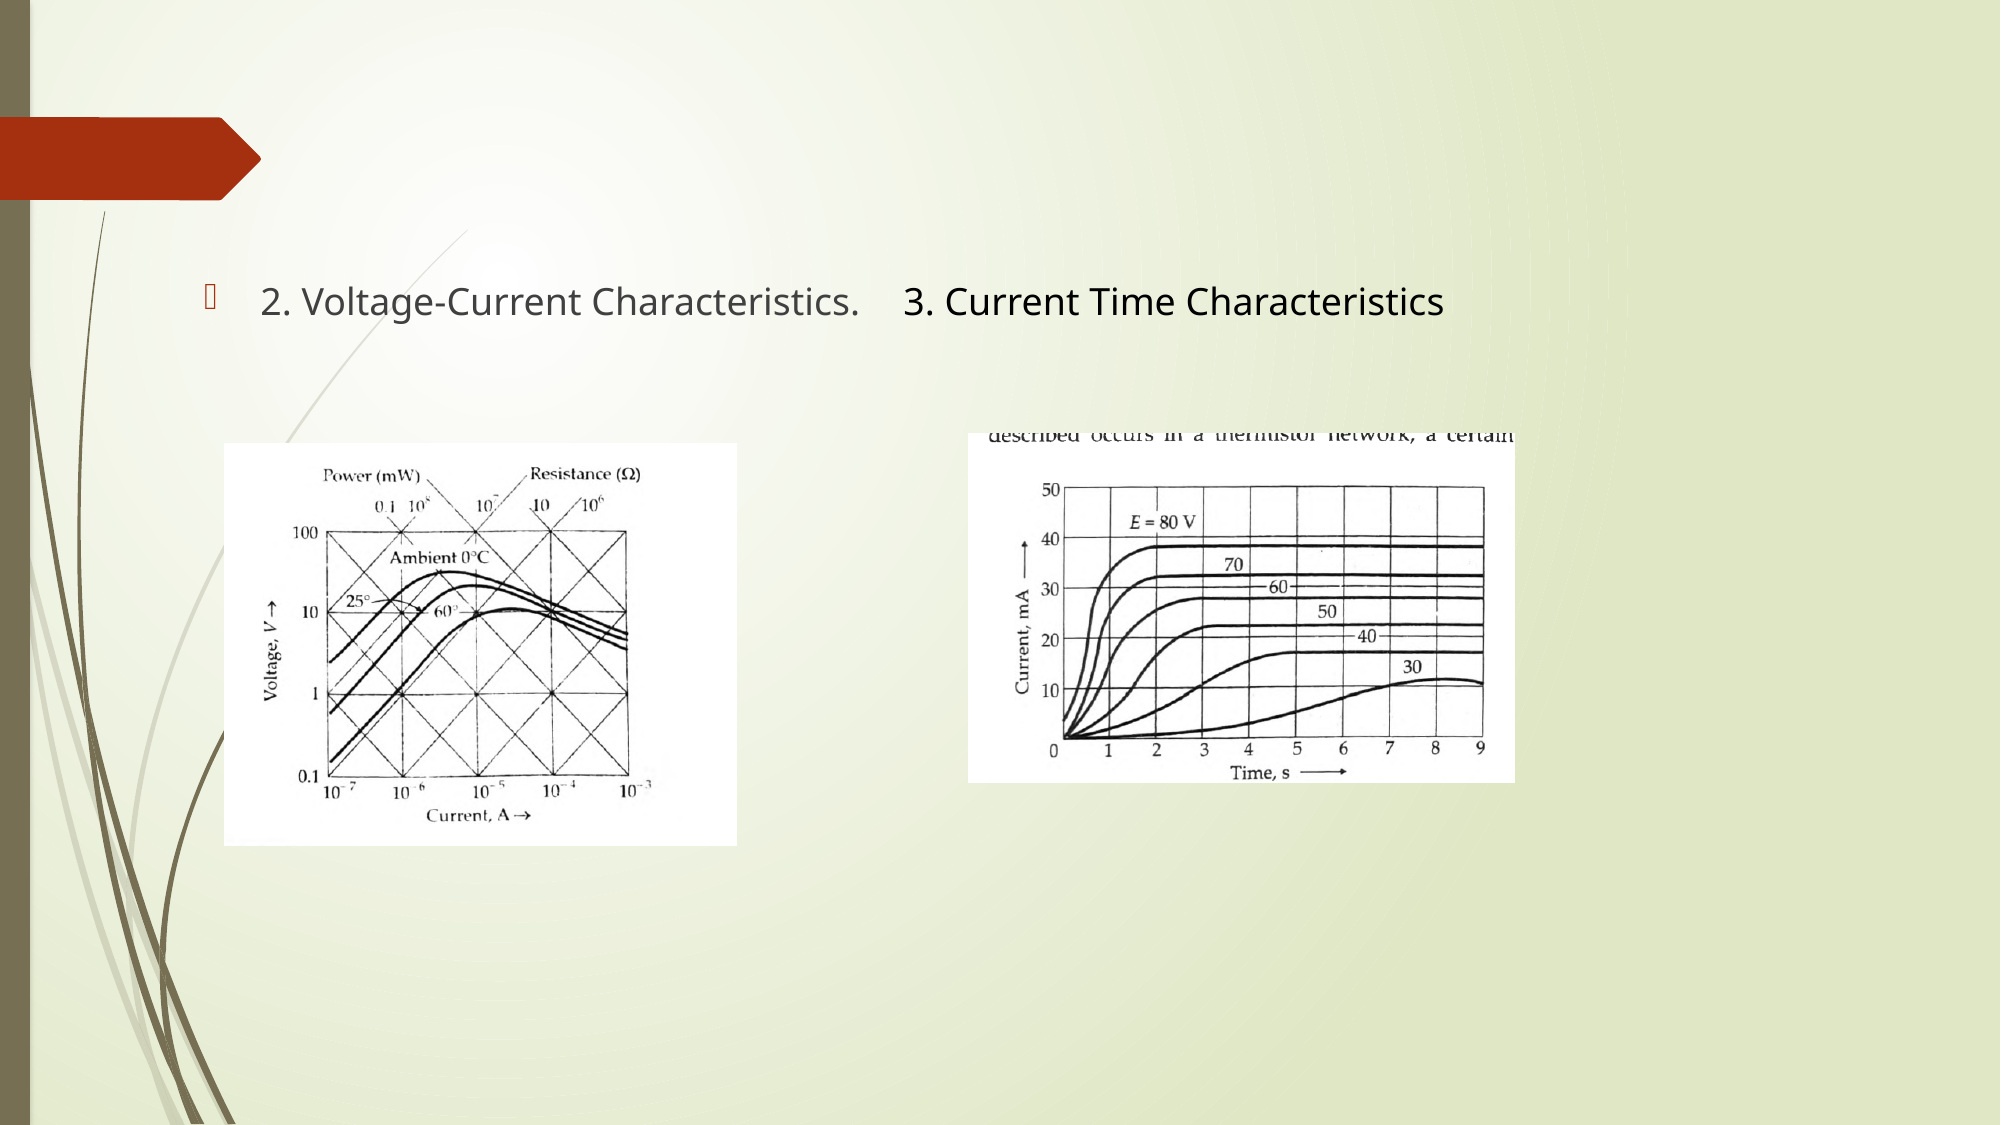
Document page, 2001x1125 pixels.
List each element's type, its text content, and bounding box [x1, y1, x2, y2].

picture [224, 443, 737, 846]
list 2. Voltage-Current Characteristics. [189, 270, 1840, 931]
text_box 3. Current Time Characteristics [888, 270, 1889, 331]
picture [967, 432, 1516, 783]
